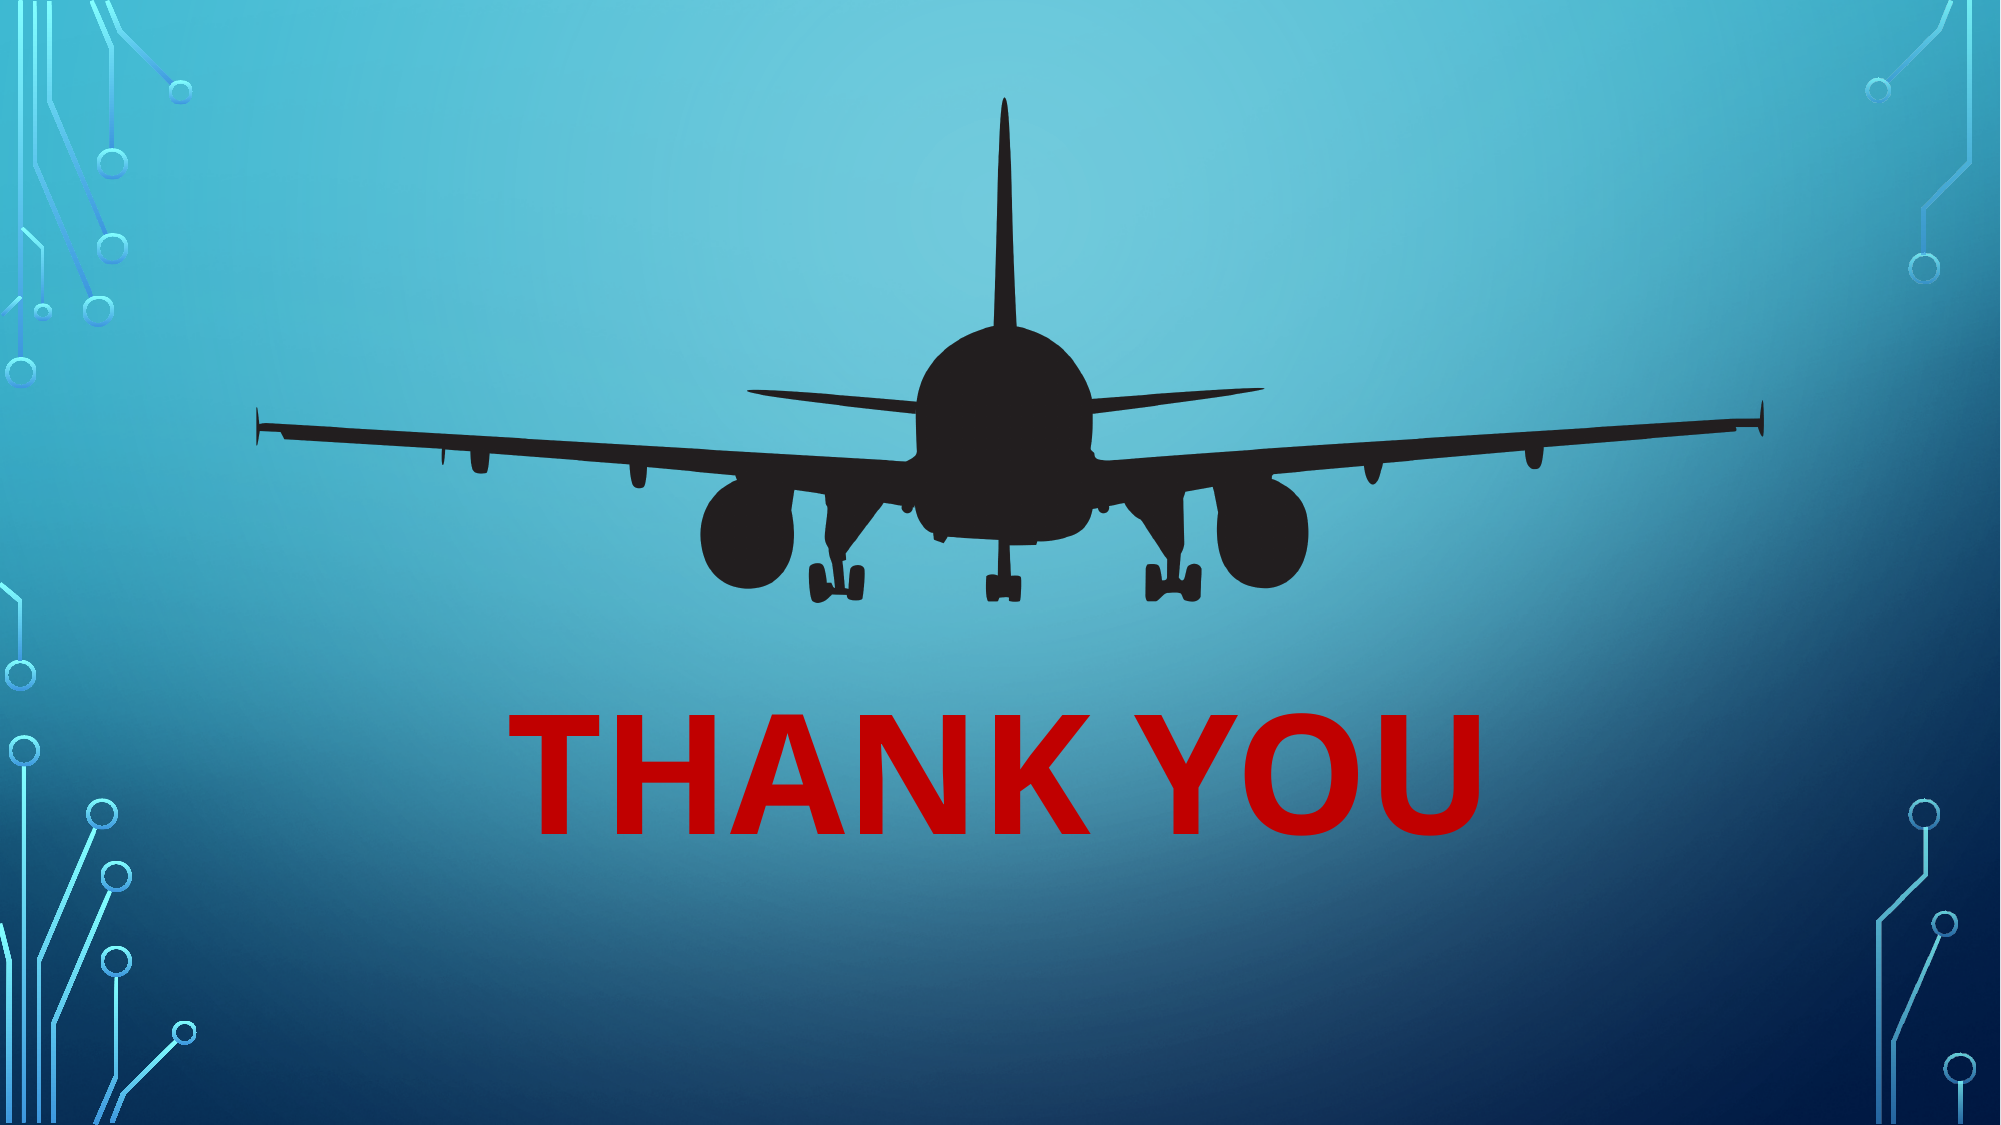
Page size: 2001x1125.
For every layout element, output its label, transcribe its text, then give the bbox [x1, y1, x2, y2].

picture [255, 97, 1764, 603]
title THANK YOU [187, 658, 1813, 902]
